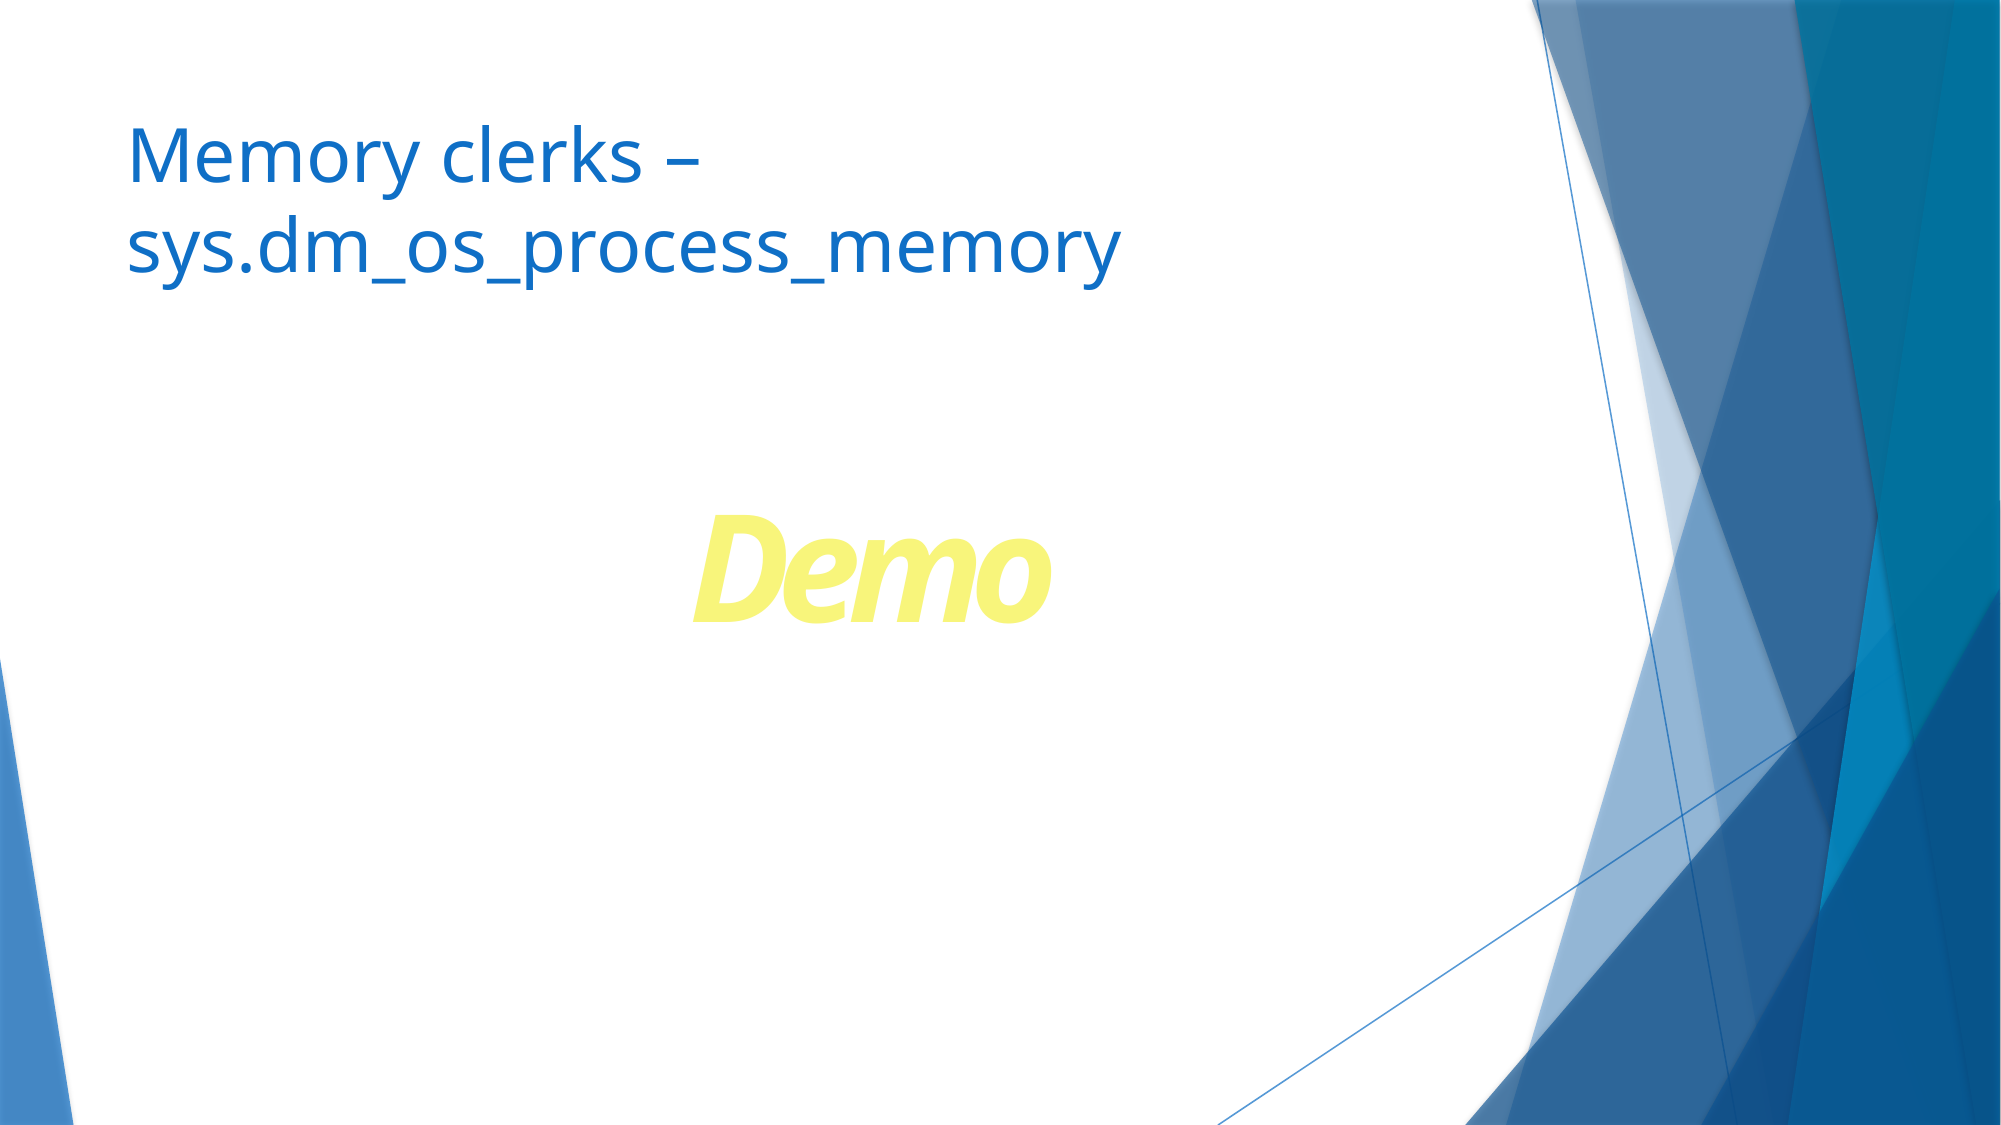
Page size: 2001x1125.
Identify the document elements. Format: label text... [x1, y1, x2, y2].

text_box Demo [587, 462, 1161, 663]
title Memory clerks – sys.dm_os_process_memory [111, 99, 1729, 317]
